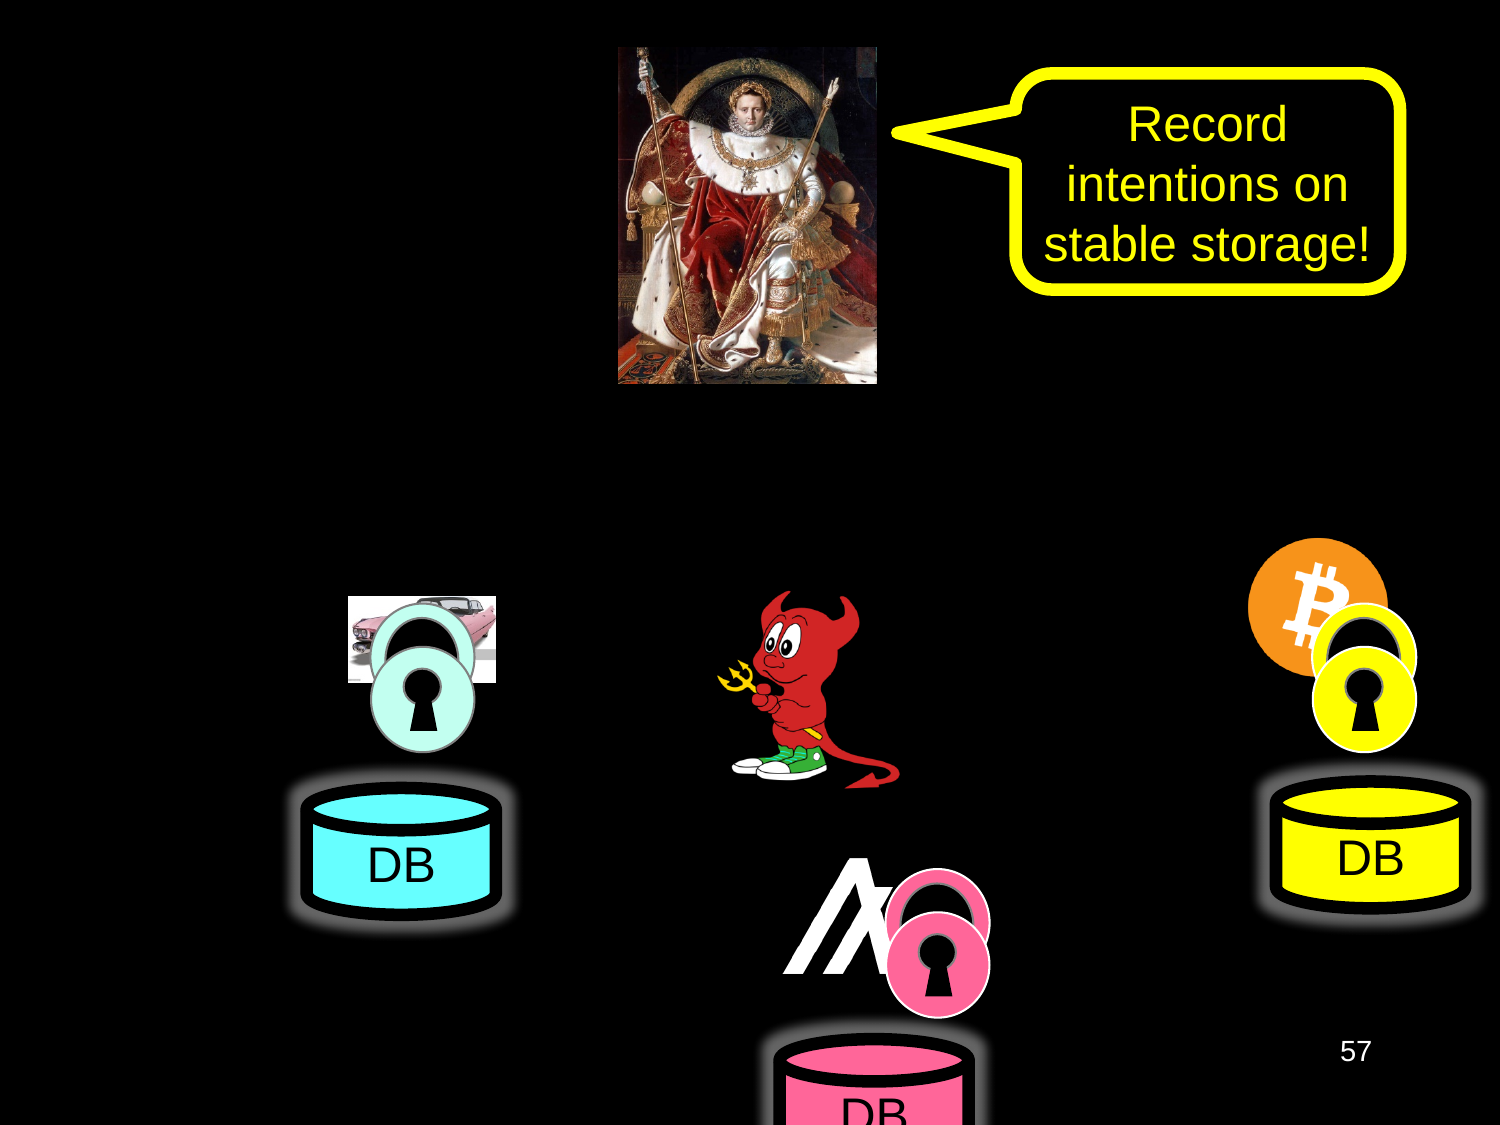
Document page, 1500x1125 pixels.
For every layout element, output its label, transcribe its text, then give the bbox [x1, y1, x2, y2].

text_box Record intentions on stable storage! [897, 73, 1401, 290]
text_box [782, 857, 990, 1018]
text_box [1113, 664, 1300, 831]
text_box DB [306, 787, 496, 915]
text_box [1246, 536, 1417, 753]
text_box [348, 596, 497, 753]
text_box DB [1276, 781, 1466, 909]
text_box DB [779, 1039, 969, 1125]
picture [618, 46, 878, 384]
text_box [179, 691, 366, 858]
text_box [633, 912, 820, 1079]
slide_number 57 [1074, 1024, 1388, 1101]
picture [715, 586, 994, 895]
